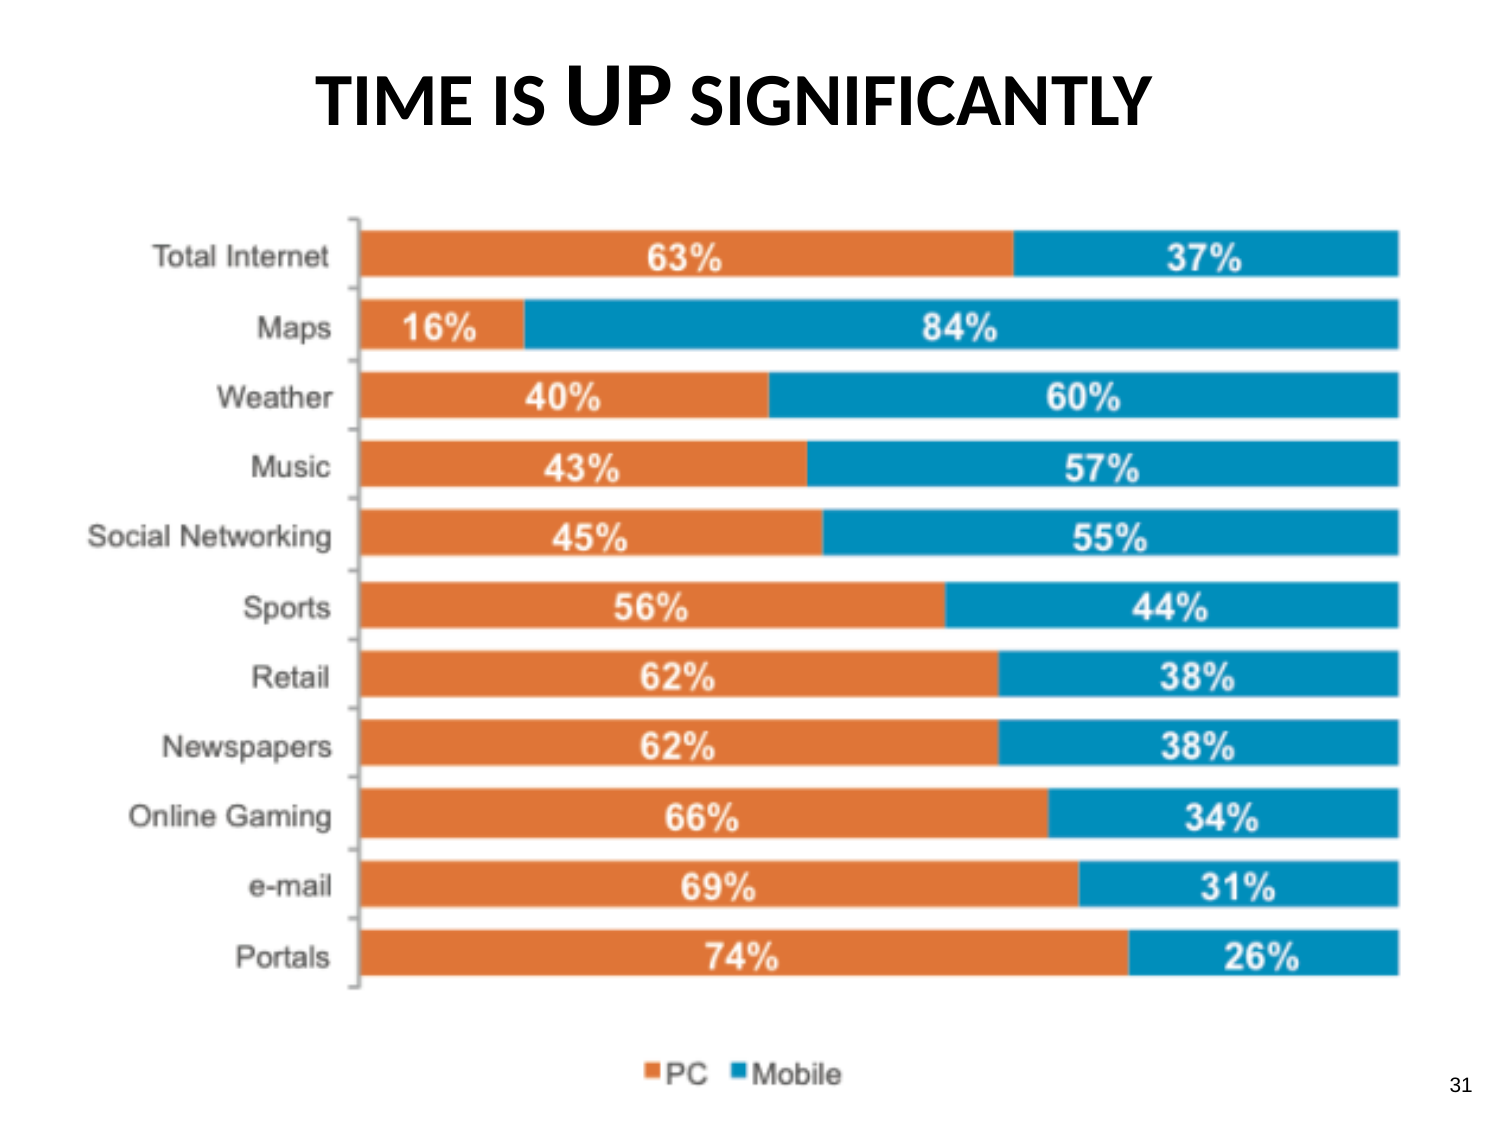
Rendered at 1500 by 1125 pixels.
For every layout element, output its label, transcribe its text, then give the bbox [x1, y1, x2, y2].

slide_number 31 [1137, 1063, 1488, 1122]
title Time is UP significantly [34, 26, 1435, 173]
picture [23, 174, 1446, 1110]
